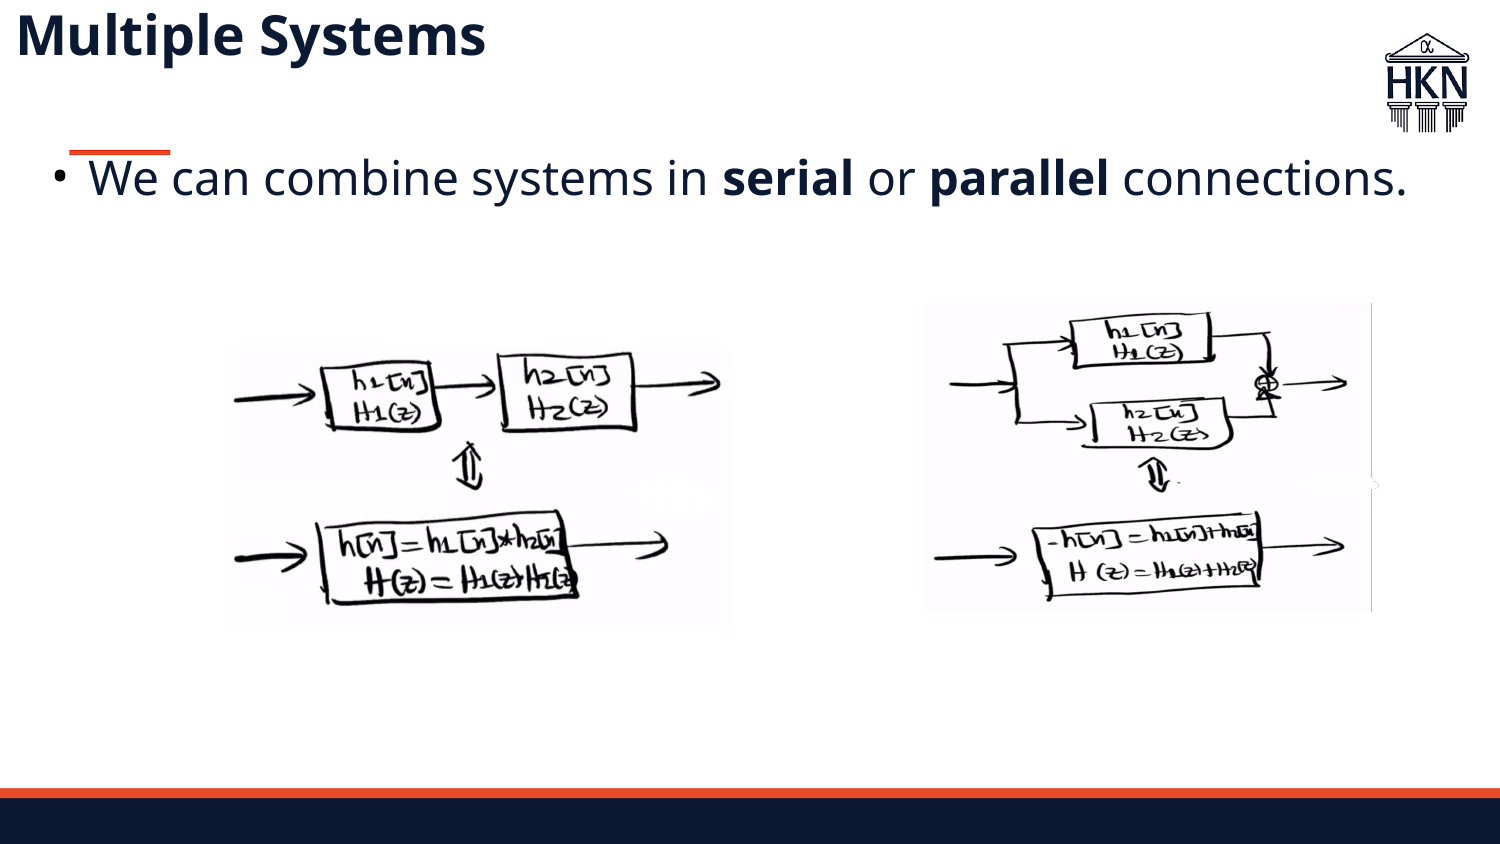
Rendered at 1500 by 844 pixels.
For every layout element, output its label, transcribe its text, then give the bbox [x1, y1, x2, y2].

title Multiple Systems [0, 0, 1500, 75]
list We can combine systems in serial or parallel connections. [36, 116, 1464, 250]
picture [0, 75, 1500, 844]
